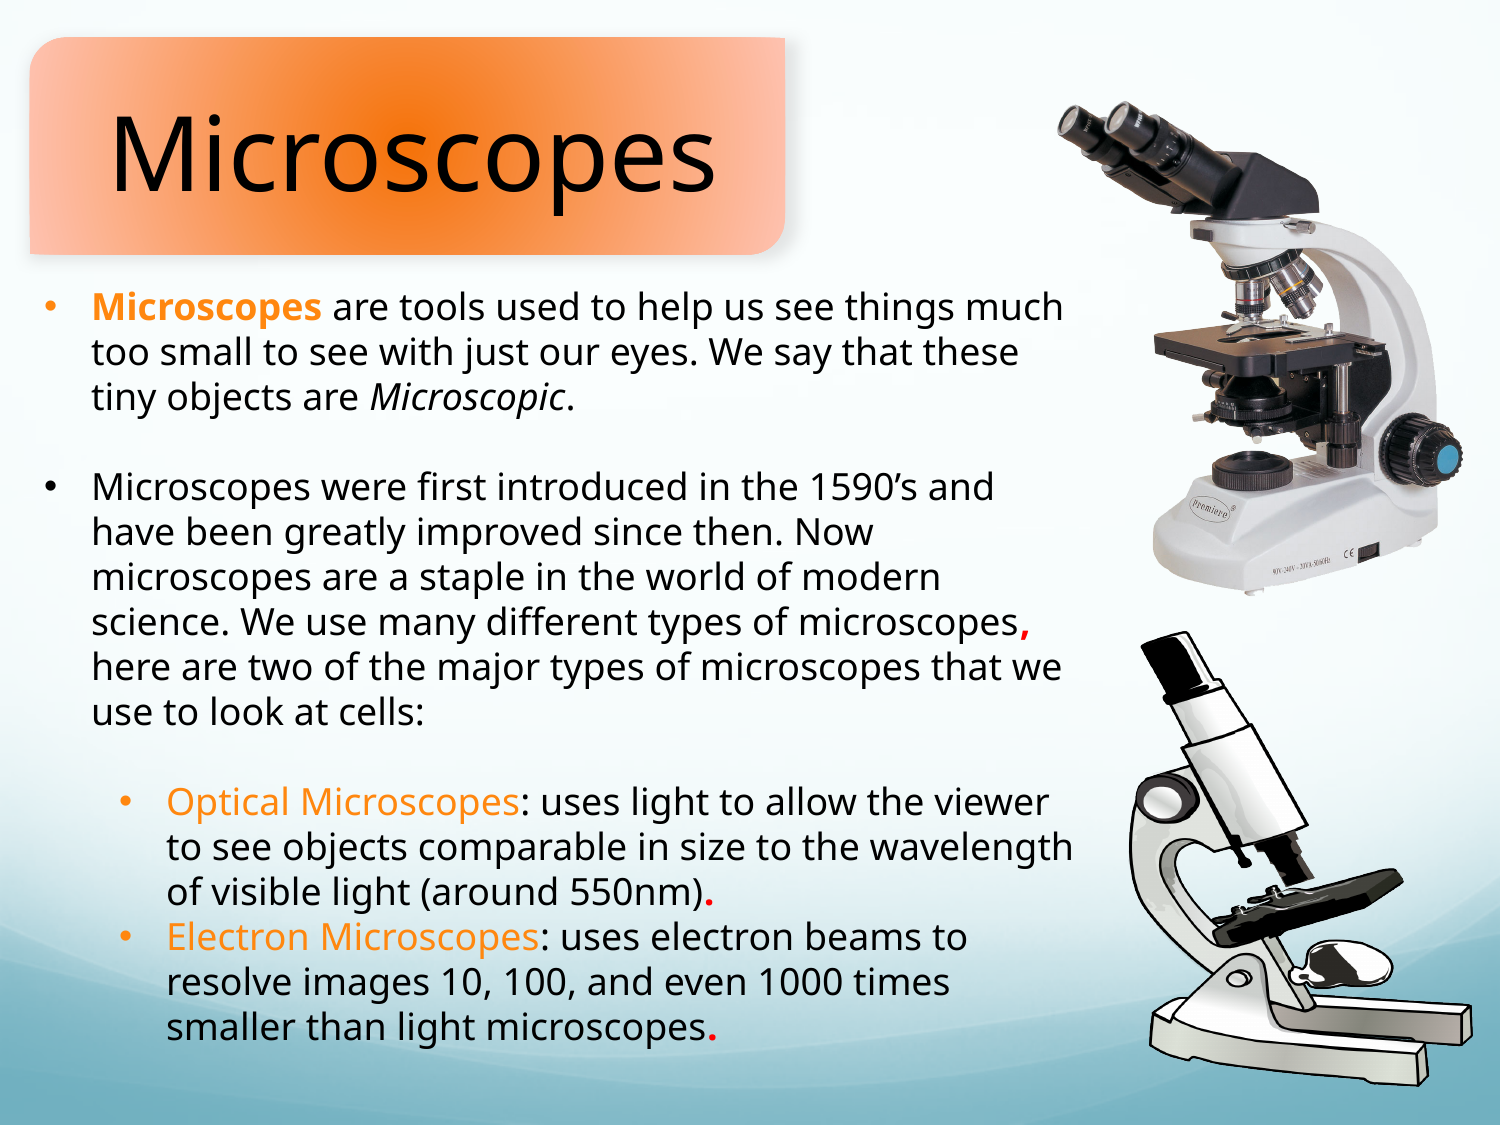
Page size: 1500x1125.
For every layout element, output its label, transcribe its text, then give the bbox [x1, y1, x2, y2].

text_box Microscopes are tools used to help us see things much too small to see with just our eyes. We say that these tiny objects are Microscopic. Microscopes were first introduced in the 1590’s and have been greatly improved since then. Now microscopes are a staple in the world of modern science. We use many different types of microscopes, here are two of the major types of microscopes that we use to look at cells: Optical Microscopes: uses light to allow the viewer to see objects comparable in size to the wavelength of visible light (around 550nm). Electron Microscopes: uses electron beams to resolve images 10, 100, and even 1000 times smaller than light microscopes. [29, 275, 1101, 1056]
picture [1051, 94, 1474, 605]
picture [1127, 630, 1474, 1088]
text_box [28, 37, 805, 255]
